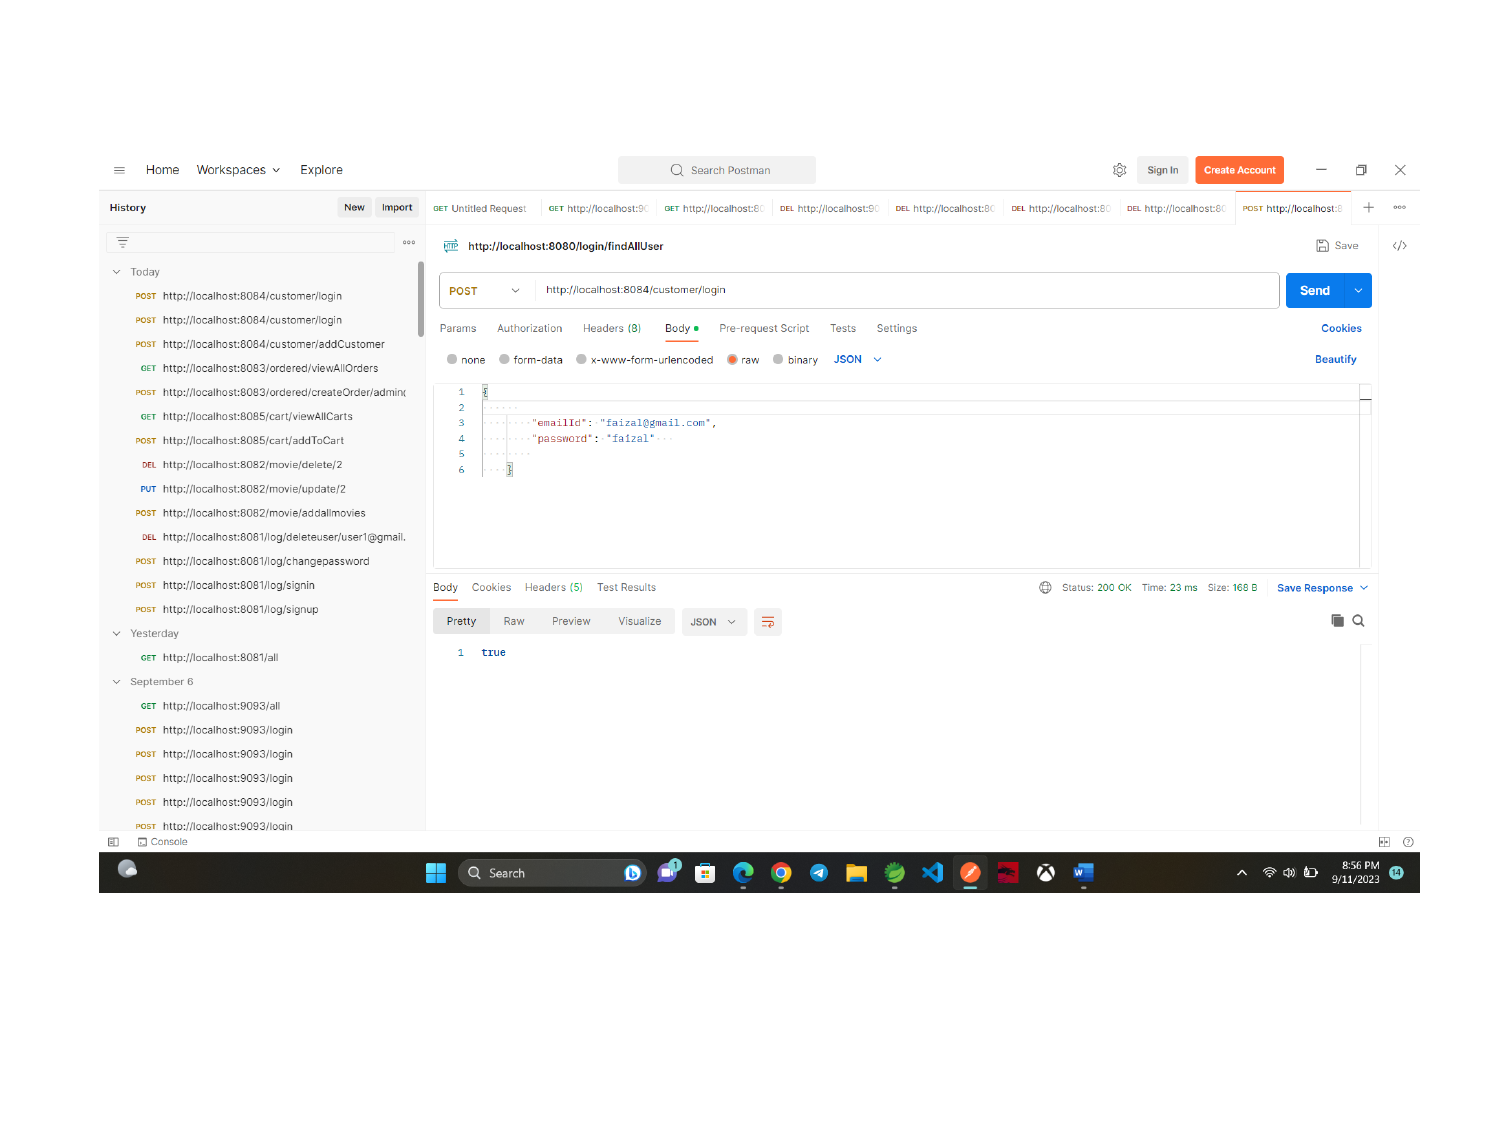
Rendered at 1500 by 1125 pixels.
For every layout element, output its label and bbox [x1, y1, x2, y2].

list [99, 149, 1421, 893]
